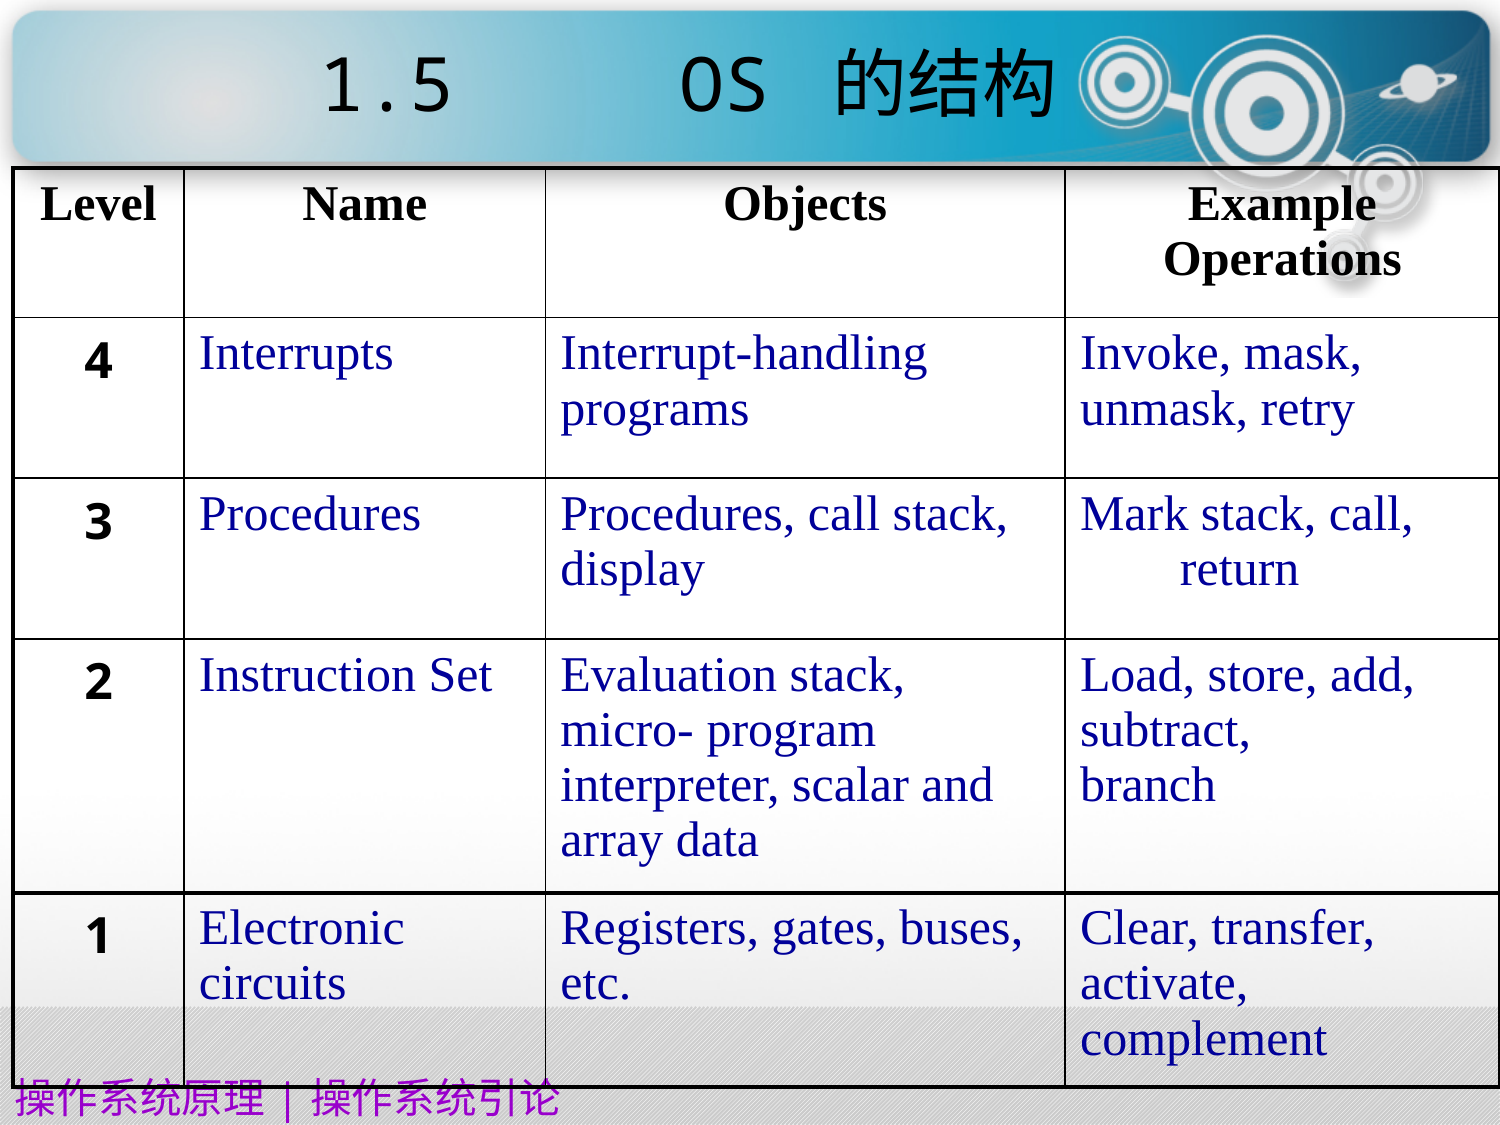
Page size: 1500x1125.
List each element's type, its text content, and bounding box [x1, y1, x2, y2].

text_box 1.5 OS 的结构 [72, 28, 1259, 212]
table_cell 1 [15, 895, 183, 1085]
table_cell Instruction Set [185, 640, 545, 891]
picture [0, 0, 1500, 1006]
footer 操作系统原理|操作系统引论 [0, 1064, 1500, 1125]
table_cell Electronic circuits [185, 895, 545, 1085]
table_cell Procedures, call stack, display [546, 479, 1064, 638]
table_header Level [15, 170, 183, 317]
table_header Name [185, 212, 545, 317]
table_cell Load, store, add, subtract, branch [1066, 640, 1498, 891]
table_header Example Operations [1066, 170, 1498, 317]
table_cell Interrupt-handling programs [546, 318, 1064, 477]
table_cell Procedures [185, 479, 545, 638]
table_cell Registers, gates, buses, etc. [546, 895, 1064, 1085]
table_cell Evaluation stack, micro- program interpreter, scalar and array data [546, 640, 1064, 891]
table_cell Invoke, mask, unmask, retry [1066, 318, 1498, 477]
table_cell 4 [15, 318, 183, 477]
table_cell 2 [15, 640, 183, 891]
table_cell Clear, transfer, activate, complement [1066, 895, 1498, 1085]
table_header Objects [546, 212, 1064, 317]
table_cell Interrupts [185, 318, 545, 477]
table_cell 3 [15, 479, 183, 638]
table_cell Mark stack, call, return [1066, 479, 1498, 638]
